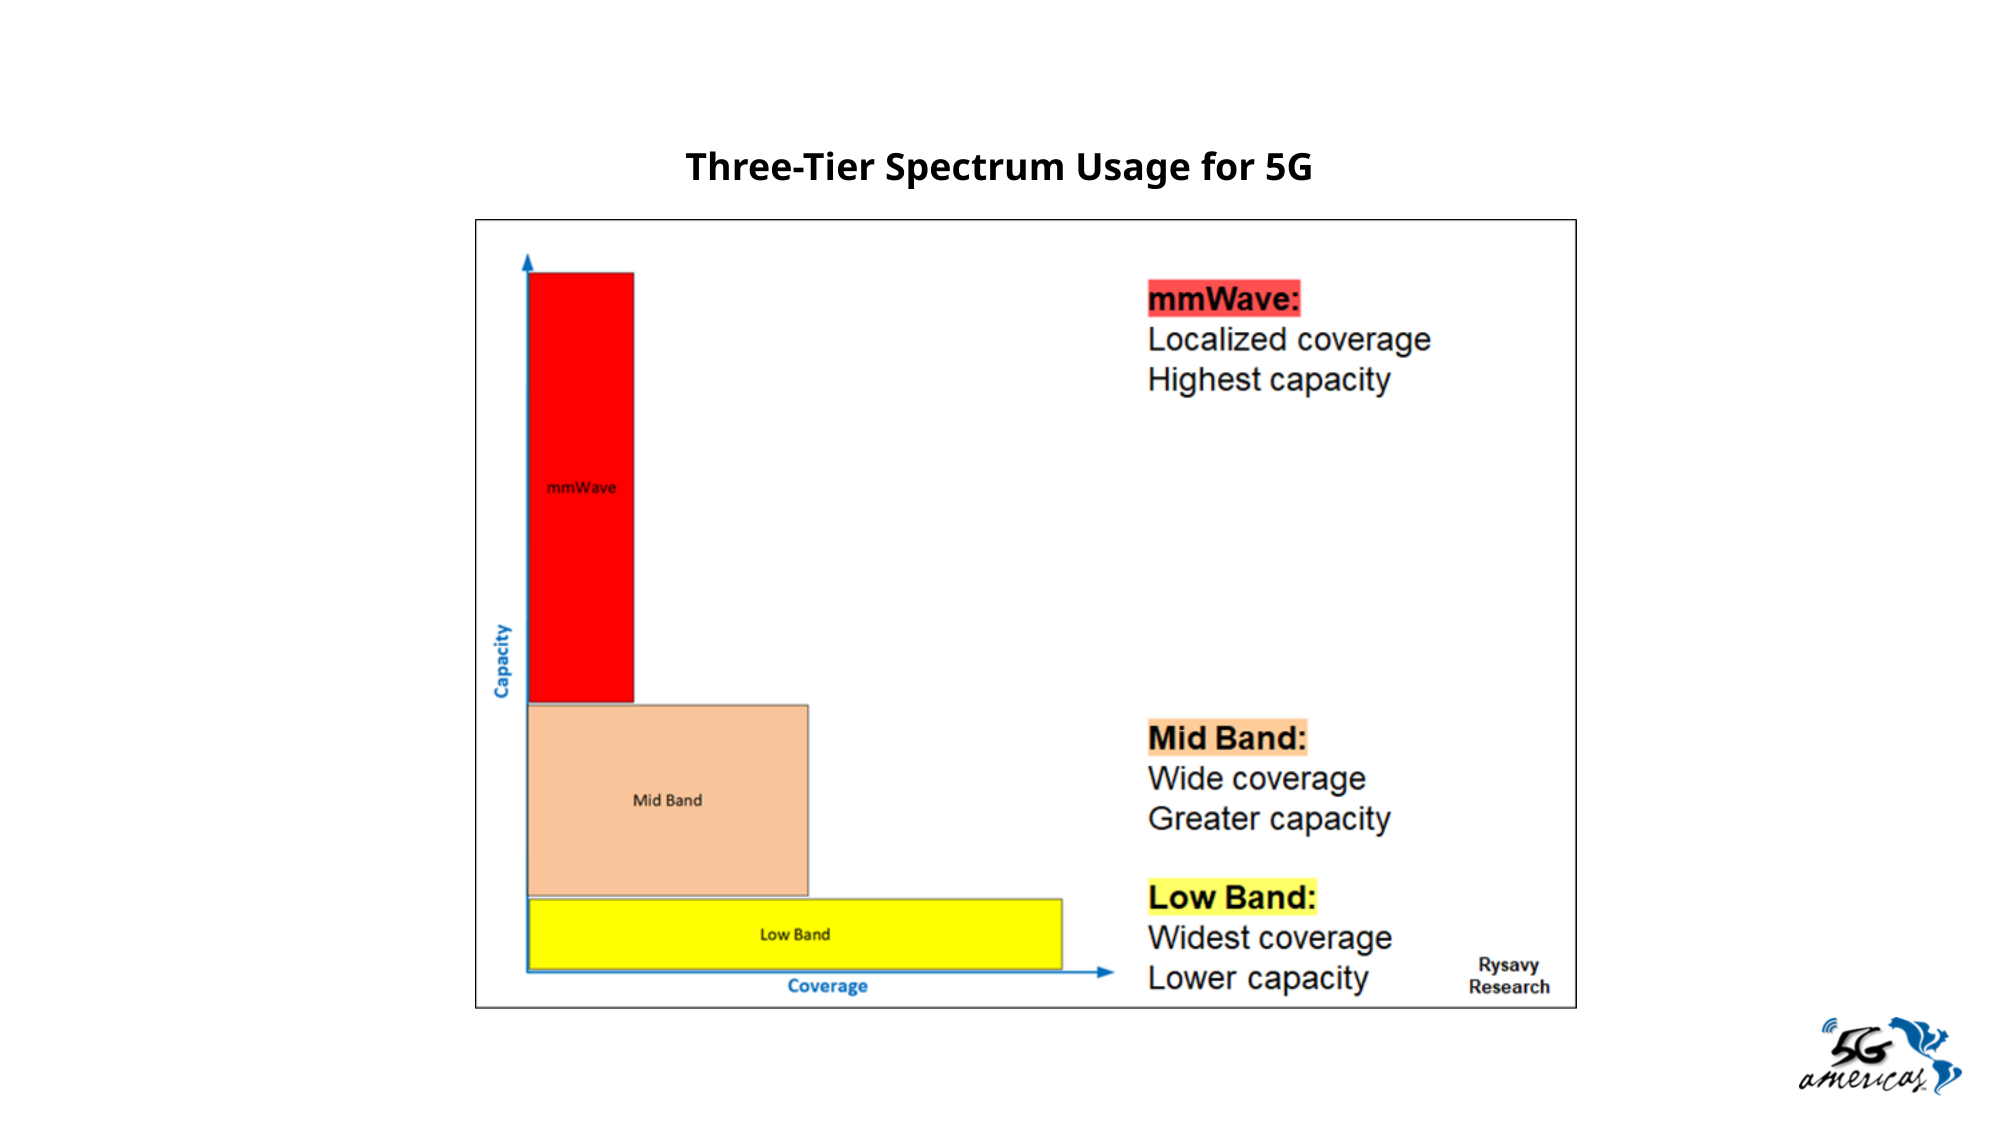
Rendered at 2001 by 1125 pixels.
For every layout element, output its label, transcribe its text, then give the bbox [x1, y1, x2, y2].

picture [1799, 1017, 1962, 1096]
title Three-Tier Spectrum Usage for 5G [137, 59, 1863, 278]
picture [475, 219, 1577, 1018]
